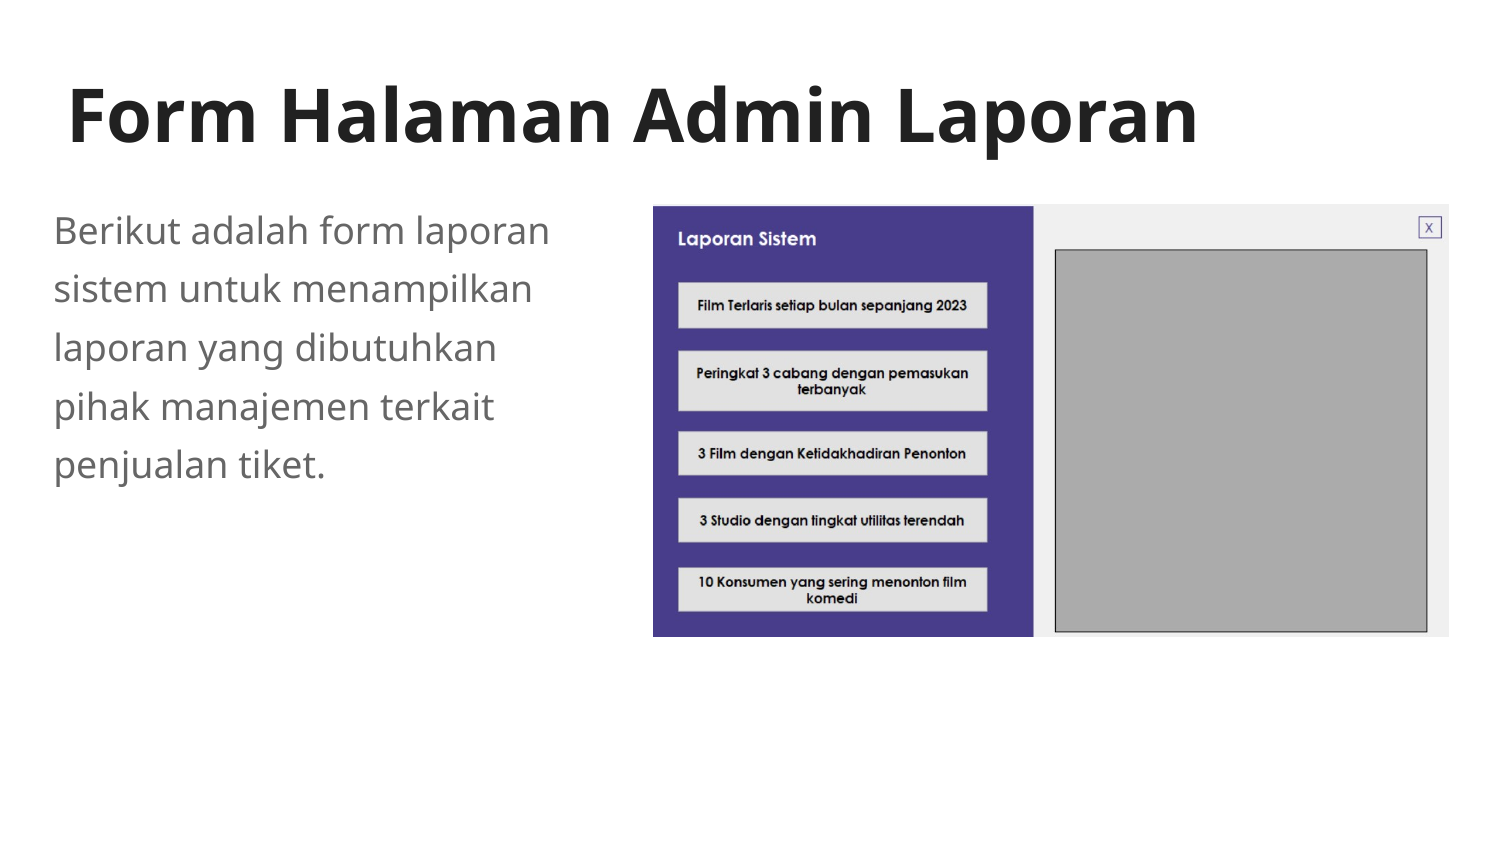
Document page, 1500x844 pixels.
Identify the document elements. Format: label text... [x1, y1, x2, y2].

picture [652, 204, 1450, 637]
title Form Halaman Admin Laporan [51, 48, 1449, 180]
list Berikut adalah form laporan sistem untuk menampilkan laporan yang dibutuhkan pihak manajemen terkait penjualan tiket. [38, 181, 607, 767]
